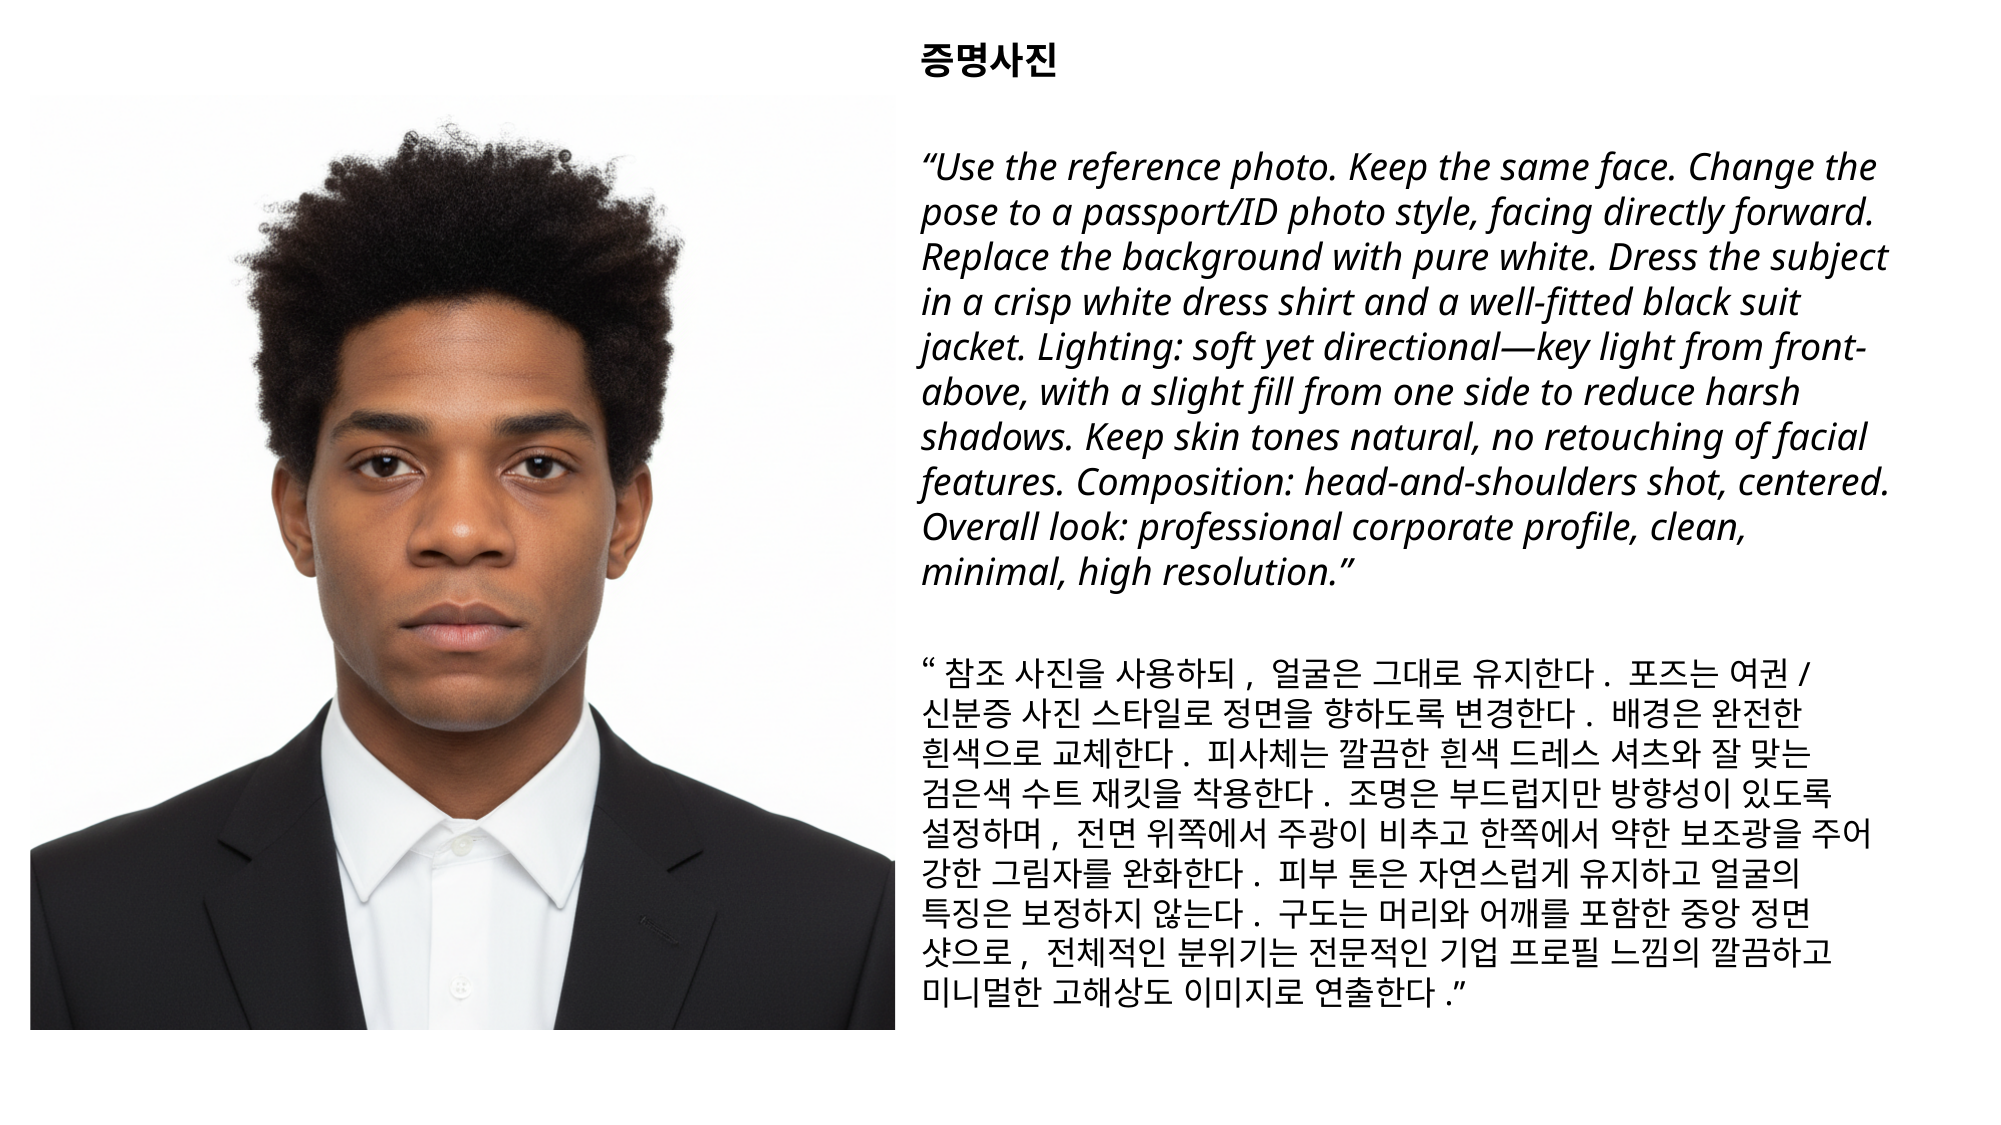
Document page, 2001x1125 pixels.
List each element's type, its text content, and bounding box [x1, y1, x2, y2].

text_box “참조 사진을 사용하되, 얼굴은 그대로 유지한다. 포즈는 여권/신분증 사진 스타일로 정면을 향하도록 변경한다. 배경은 완전한 흰색으로 교체한다. 피사체는 깔끔한 흰색 드레스 셔츠와 잘 맞는 검은색 수트 재킷을 착용한다. 조명은 부드럽지만 방향성이 있도록 설정하며, 전면 위쪽에서 주광이 비추고 한쪽에서 약한 보조광을 주어 강한 그림자를 완화한다. 피부 톤은 자연스럽게 유지하고 얼굴의 특징은 보정하지 않는다. 구도는 머리와 어깨를 포함한 중앙 정면 샷으로, 전체적인 분위기는 전문적인 기업 프로필 느낌의 깔끔하고 미니멀한 고해상도 이미지로 연출한다.” [906, 645, 1910, 1020]
picture [29, 95, 896, 1030]
text_box 증명사진 [906, 29, 1906, 90]
text_box “Use the reference photo. Keep the same face. Change the pose to a passport/ID photo style, facing directly forward. Replace the background with pure white. Dress the subject in a crisp white dress shirt and a well-fitted black suit jacket. Lighting: soft yet directional—key light from front-above, with a slight fill from one side to reduce harsh shadows. Keep skin tones natural, no retouching of facial features. Composition: head-and-shoulders shot, centered. Overall look: professional corporate profile, clean, minimal, high resolution.” [906, 135, 1910, 601]
